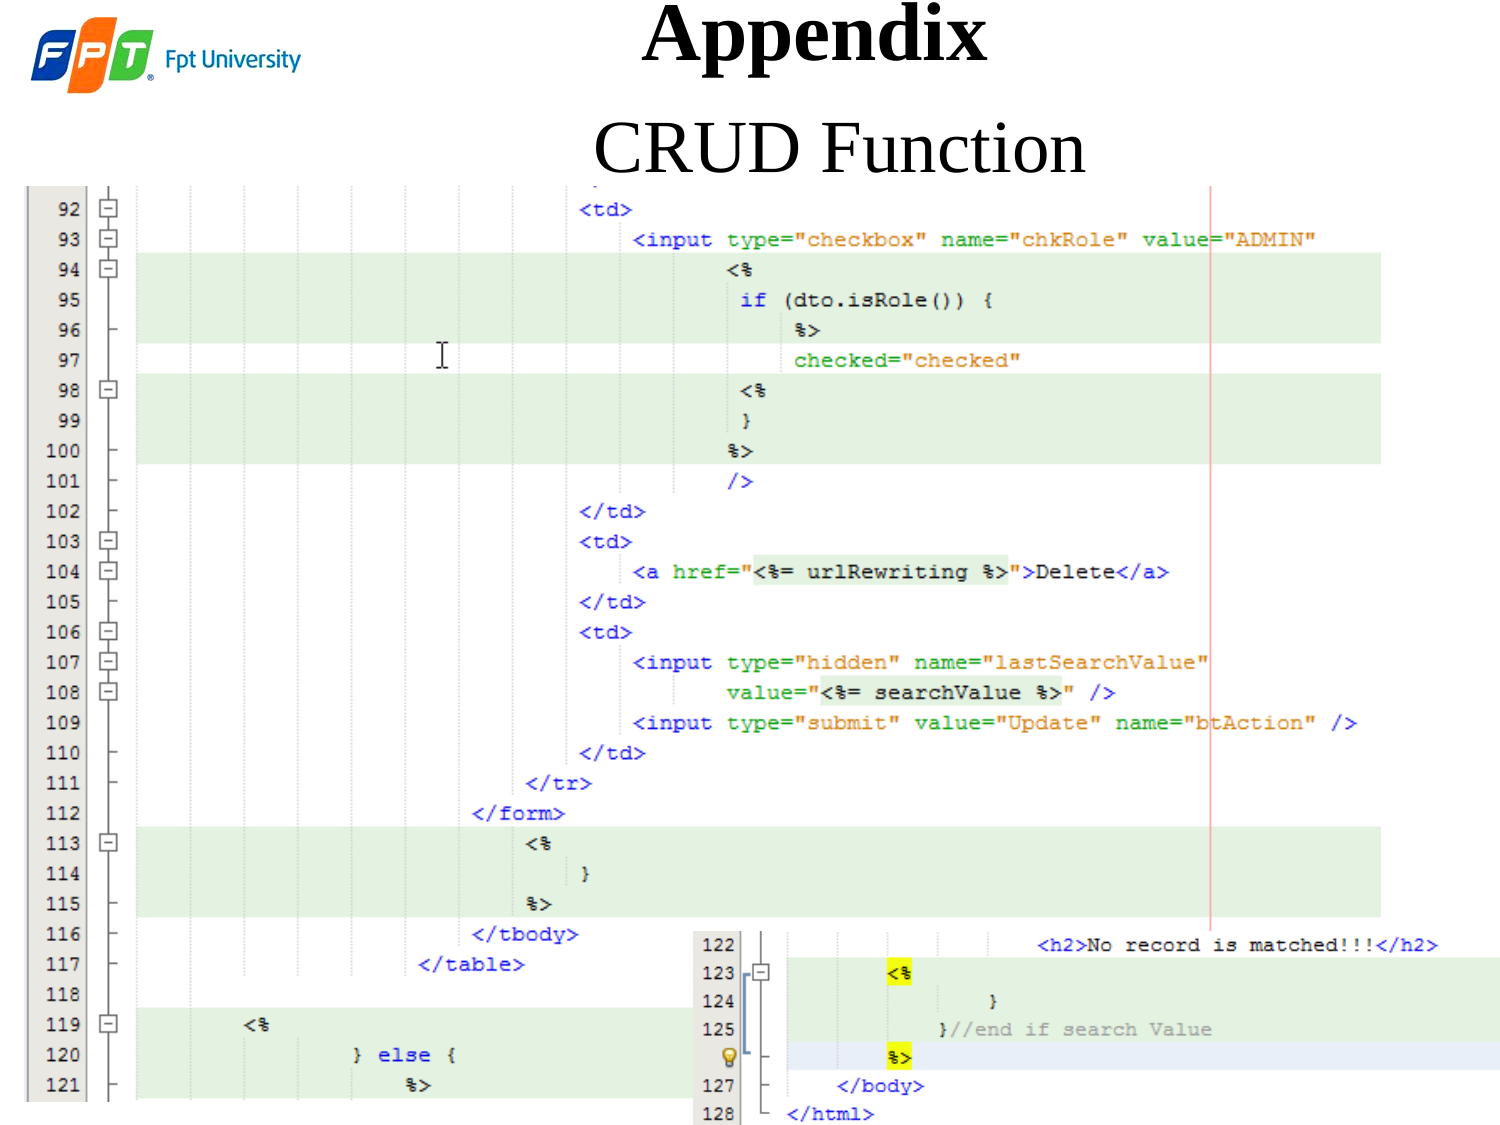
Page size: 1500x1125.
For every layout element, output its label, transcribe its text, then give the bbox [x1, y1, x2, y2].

picture [24, 186, 1500, 1125]
picture [0, 0, 325, 122]
title Appendix CRUD Function [150, 7, 1500, 187]
